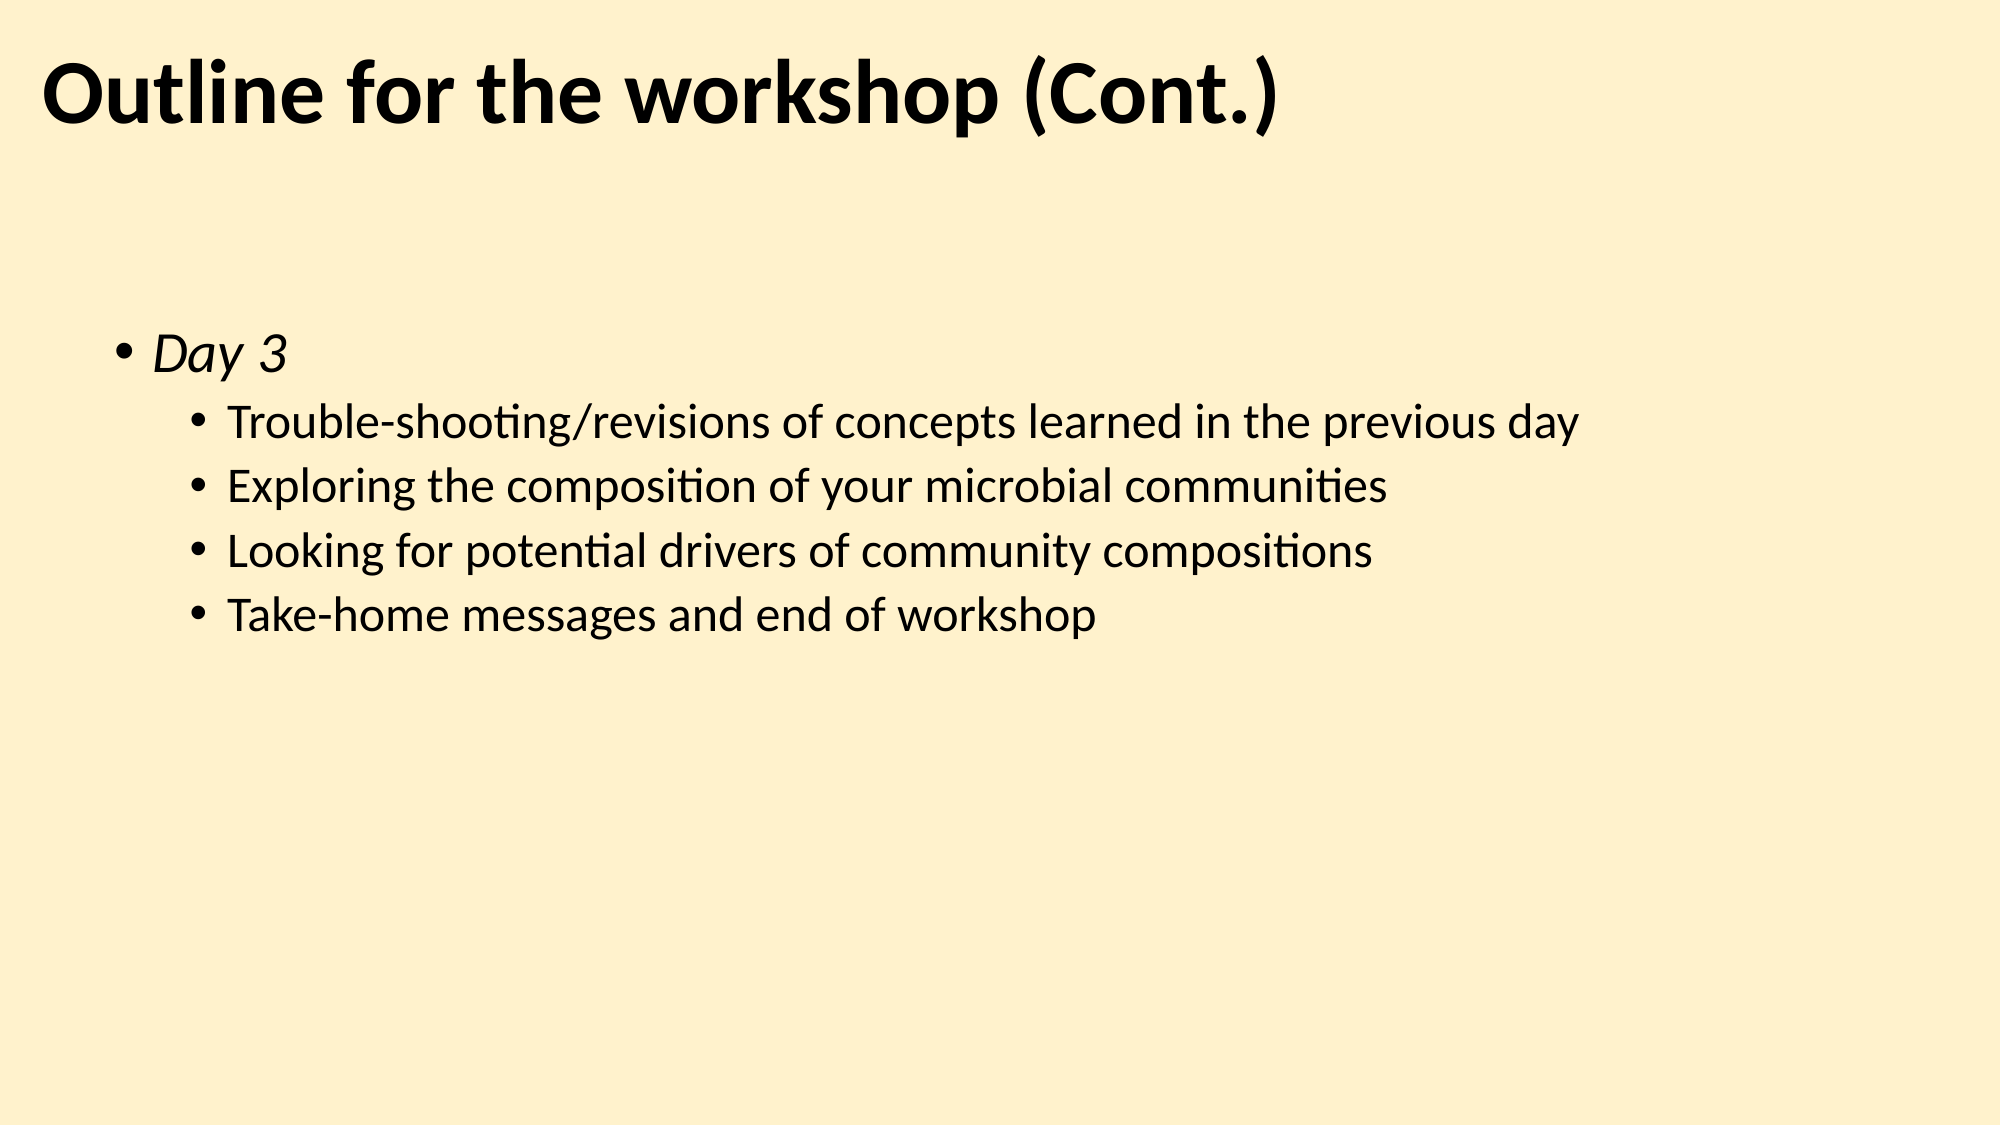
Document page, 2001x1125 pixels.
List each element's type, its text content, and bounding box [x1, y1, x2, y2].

list Day 3 Trouble-shooting/revisions of concepts learned in the previous day Exploring the composition of your microbial communities Looking for potential drivers of community compositions Take-home messages and end of workshop [99, 314, 1825, 811]
title Outline for the workshop (Cont.) [27, 16, 1753, 173]
